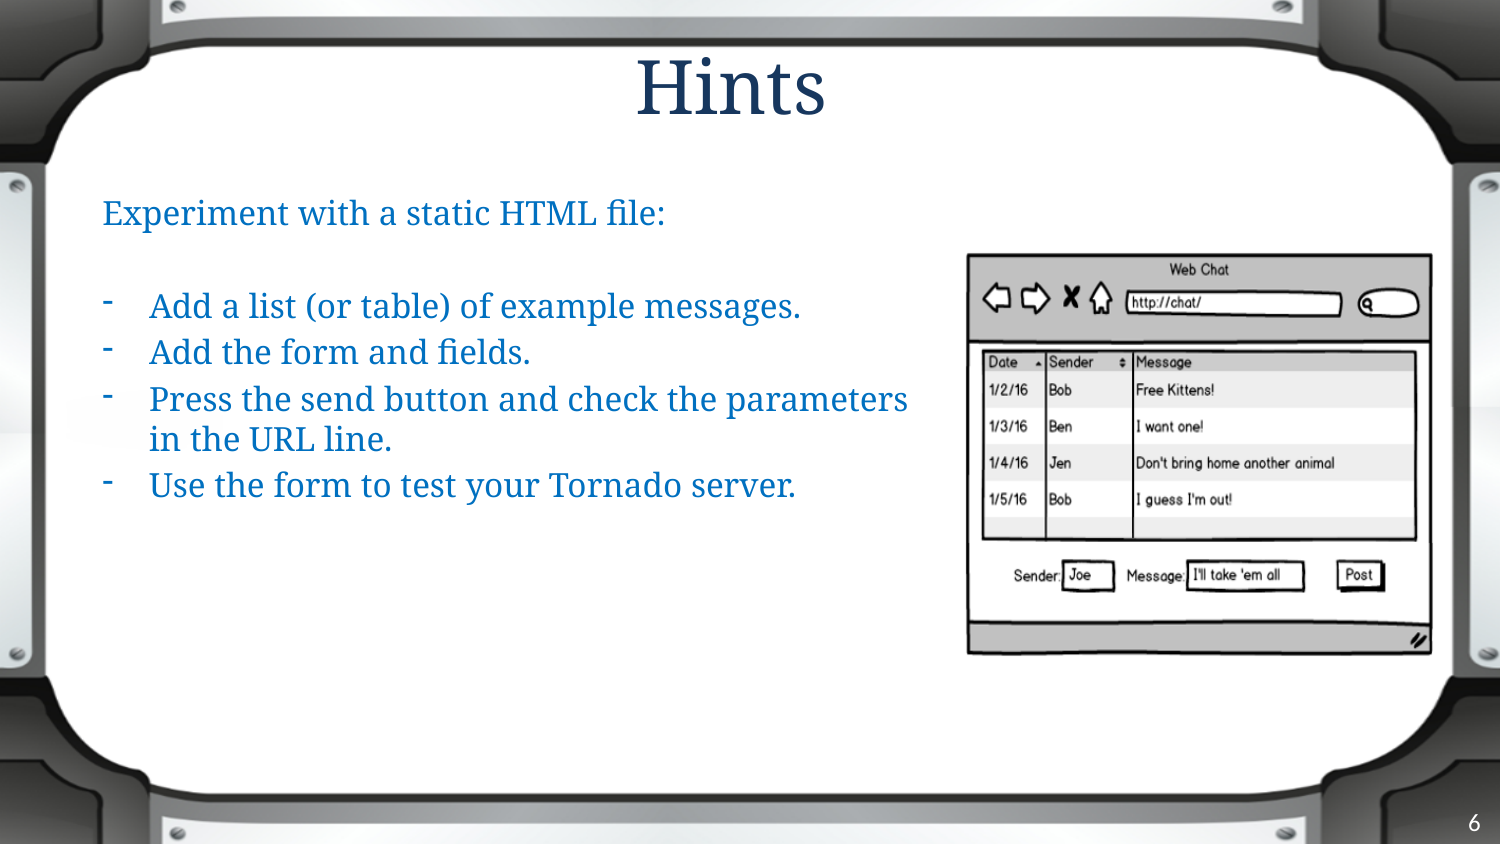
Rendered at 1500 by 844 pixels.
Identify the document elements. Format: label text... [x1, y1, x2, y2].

title Hints [87, 34, 1375, 135]
text_box Experiment with a static HTML file: Add a list (or table) of example messages. Add the form and fields. Press the send button and check the parameters in the URL line. Use the form to test your Tornado server. [87, 184, 925, 512]
slide_number 6 [1395, 798, 1496, 844]
picture [0, 0, 1500, 844]
